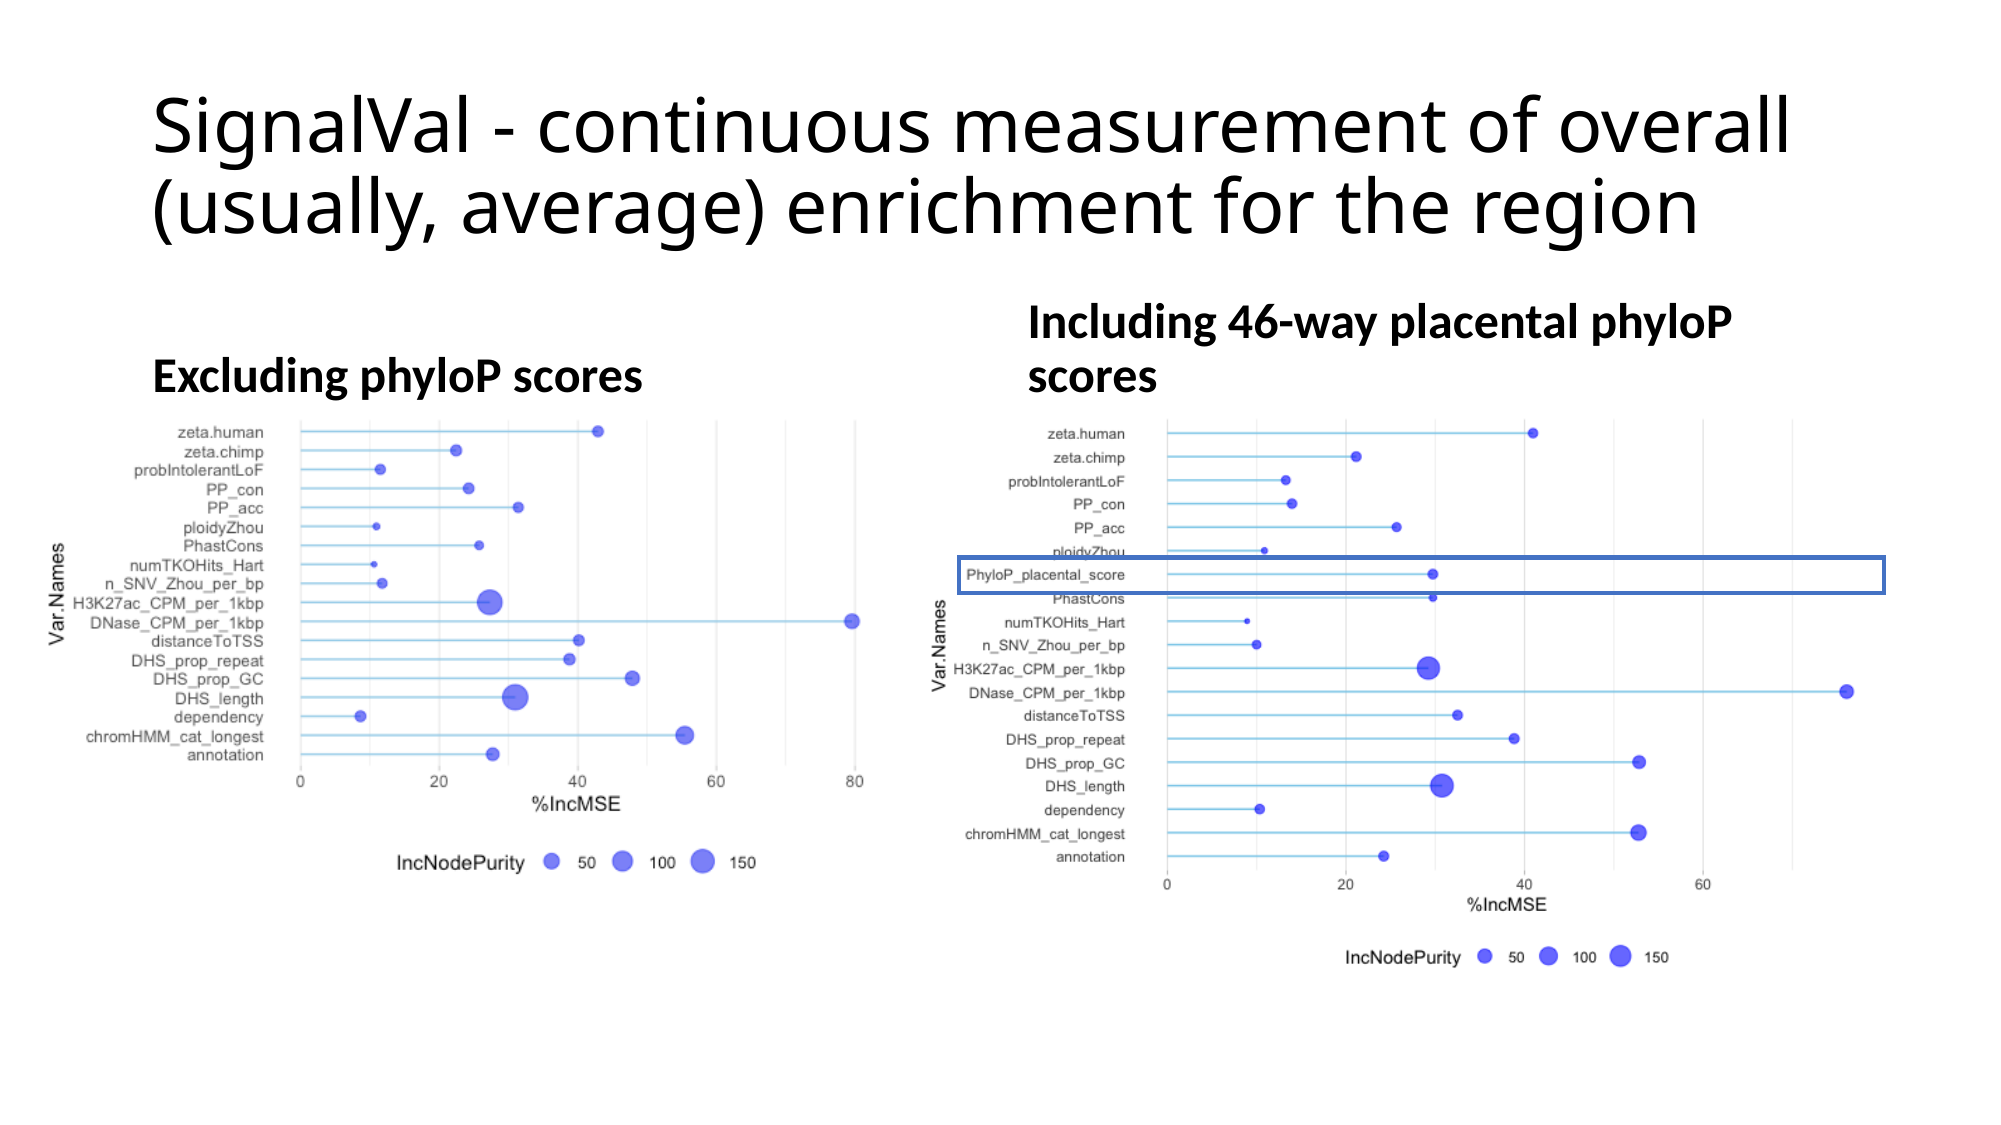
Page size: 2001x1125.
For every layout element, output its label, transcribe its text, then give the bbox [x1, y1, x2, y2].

picture [923, 410, 1890, 989]
title SignalVal - continuous measurement of overall (usually, average) enrichment for the region [137, 59, 1863, 278]
picture [39, 410, 890, 898]
list Excluding phyloP scores [137, 275, 984, 411]
list Including 46-way placental phyloP scores [1012, 275, 1863, 410]
